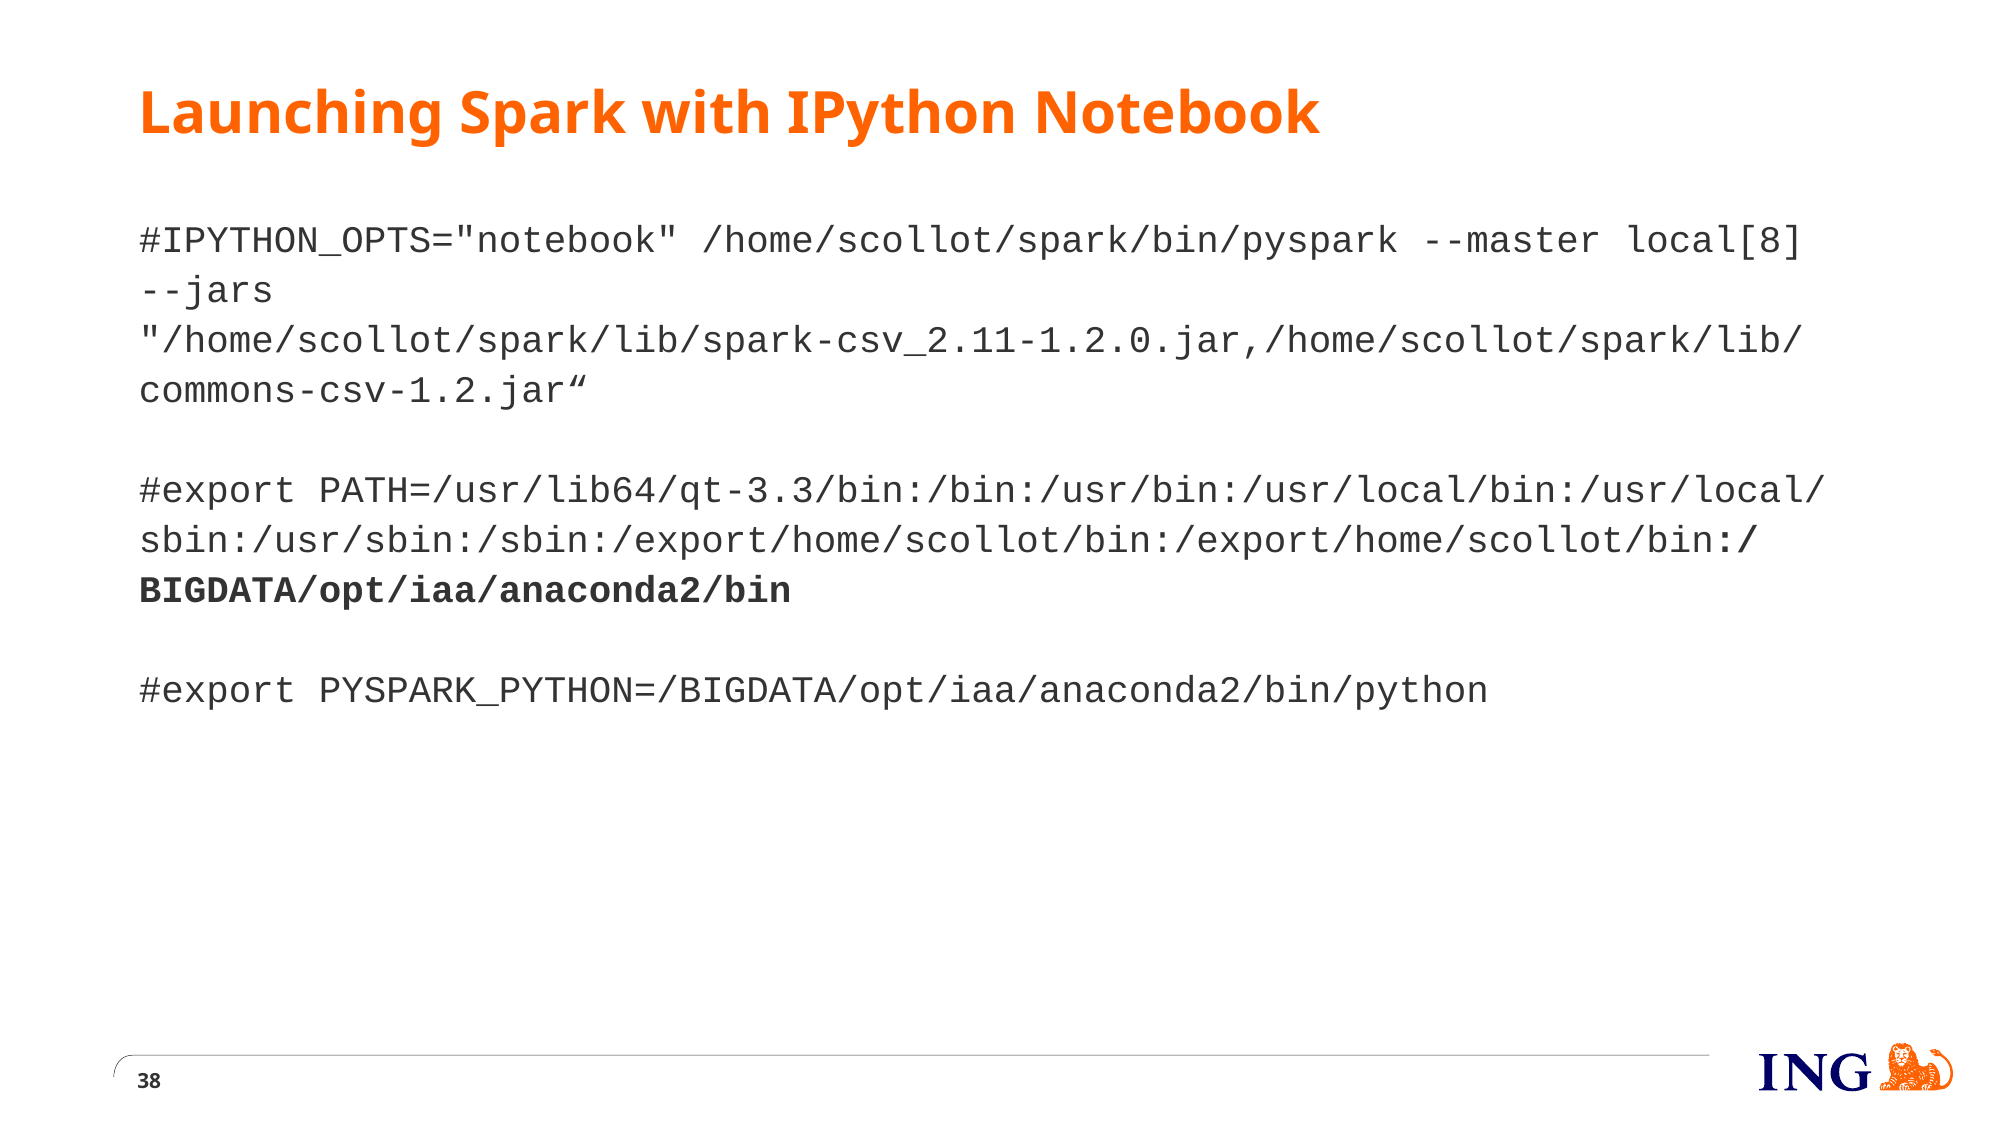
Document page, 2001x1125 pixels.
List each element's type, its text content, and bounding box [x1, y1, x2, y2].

list #IPYTHON_OPTS="notebook" /home/scollot/spark/bin/pyspark --master local[8] --jars "/home/scollot/spark/lib/spark-csv_2.11-1.2.0.jar,/home/scollot/spark/lib/commons-csv-1.2.jar“ #export PATH=/usr/lib64/qt-3.3/bin:/bin:/usr/bin:/usr/local/bin:/usr/local/sbin:/usr/sbin:/sbin:/export/home/scollot/bin:/export/home/scollot/bin:/BIGDATA/opt/iaa/anaconda2/bin #export PYSPARK_PYTHON=/BIGDATA/opt/iaa/anaconda2/bin/python [138, 209, 1860, 1018]
title Launching Spark with IPython Notebook [138, 46, 1860, 187]
slide_number 38 [137, 1066, 219, 1097]
